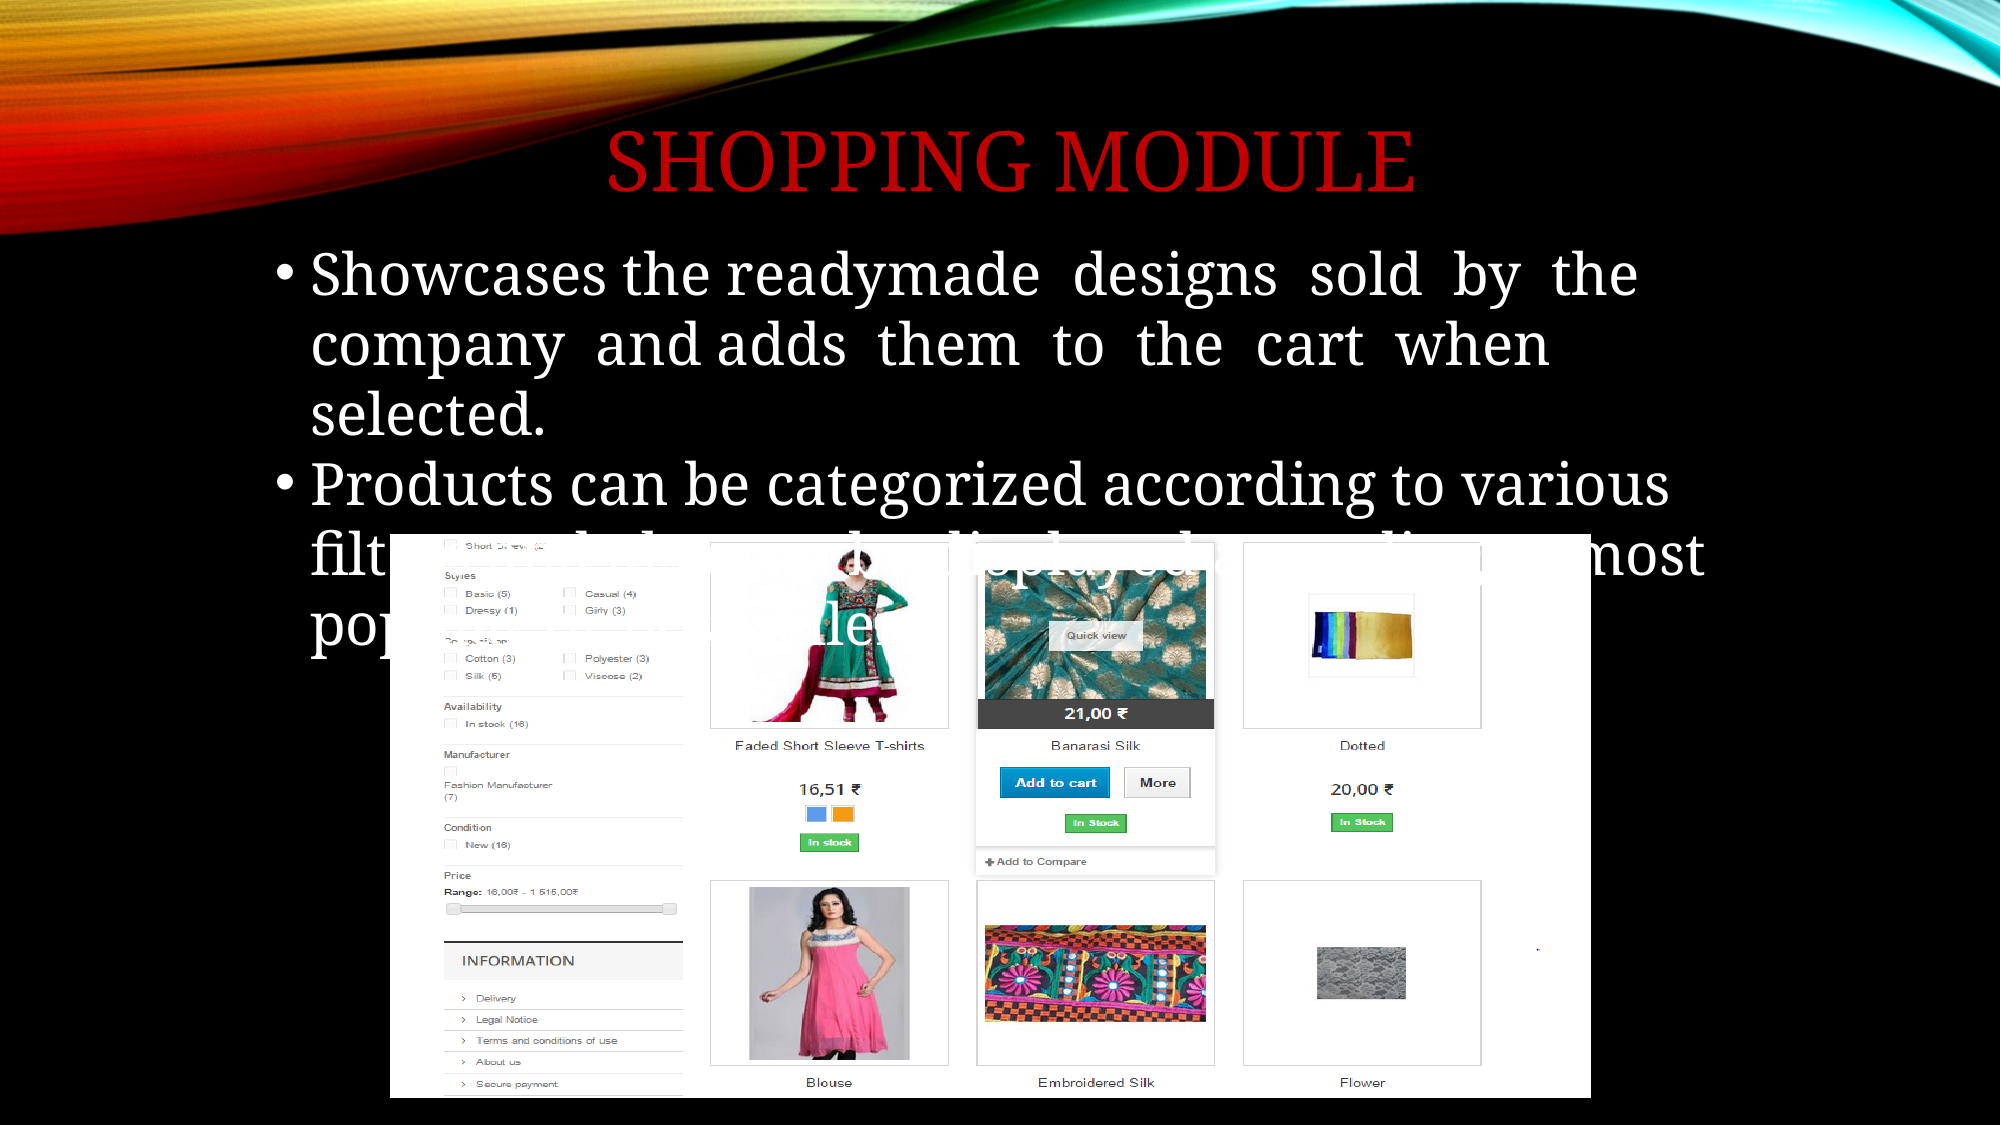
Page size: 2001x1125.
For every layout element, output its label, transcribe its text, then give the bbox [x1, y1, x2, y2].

title Shopping module [305, 58, 1718, 229]
picture [0, 0, 2000, 237]
picture [390, 533, 1592, 1098]
text_box Showcases the readymade designs sold by the company and adds them to the cart when selected. Products can be categorized according to various filters and also can be displayed according to most popular or best sellers [193, 229, 1807, 665]
